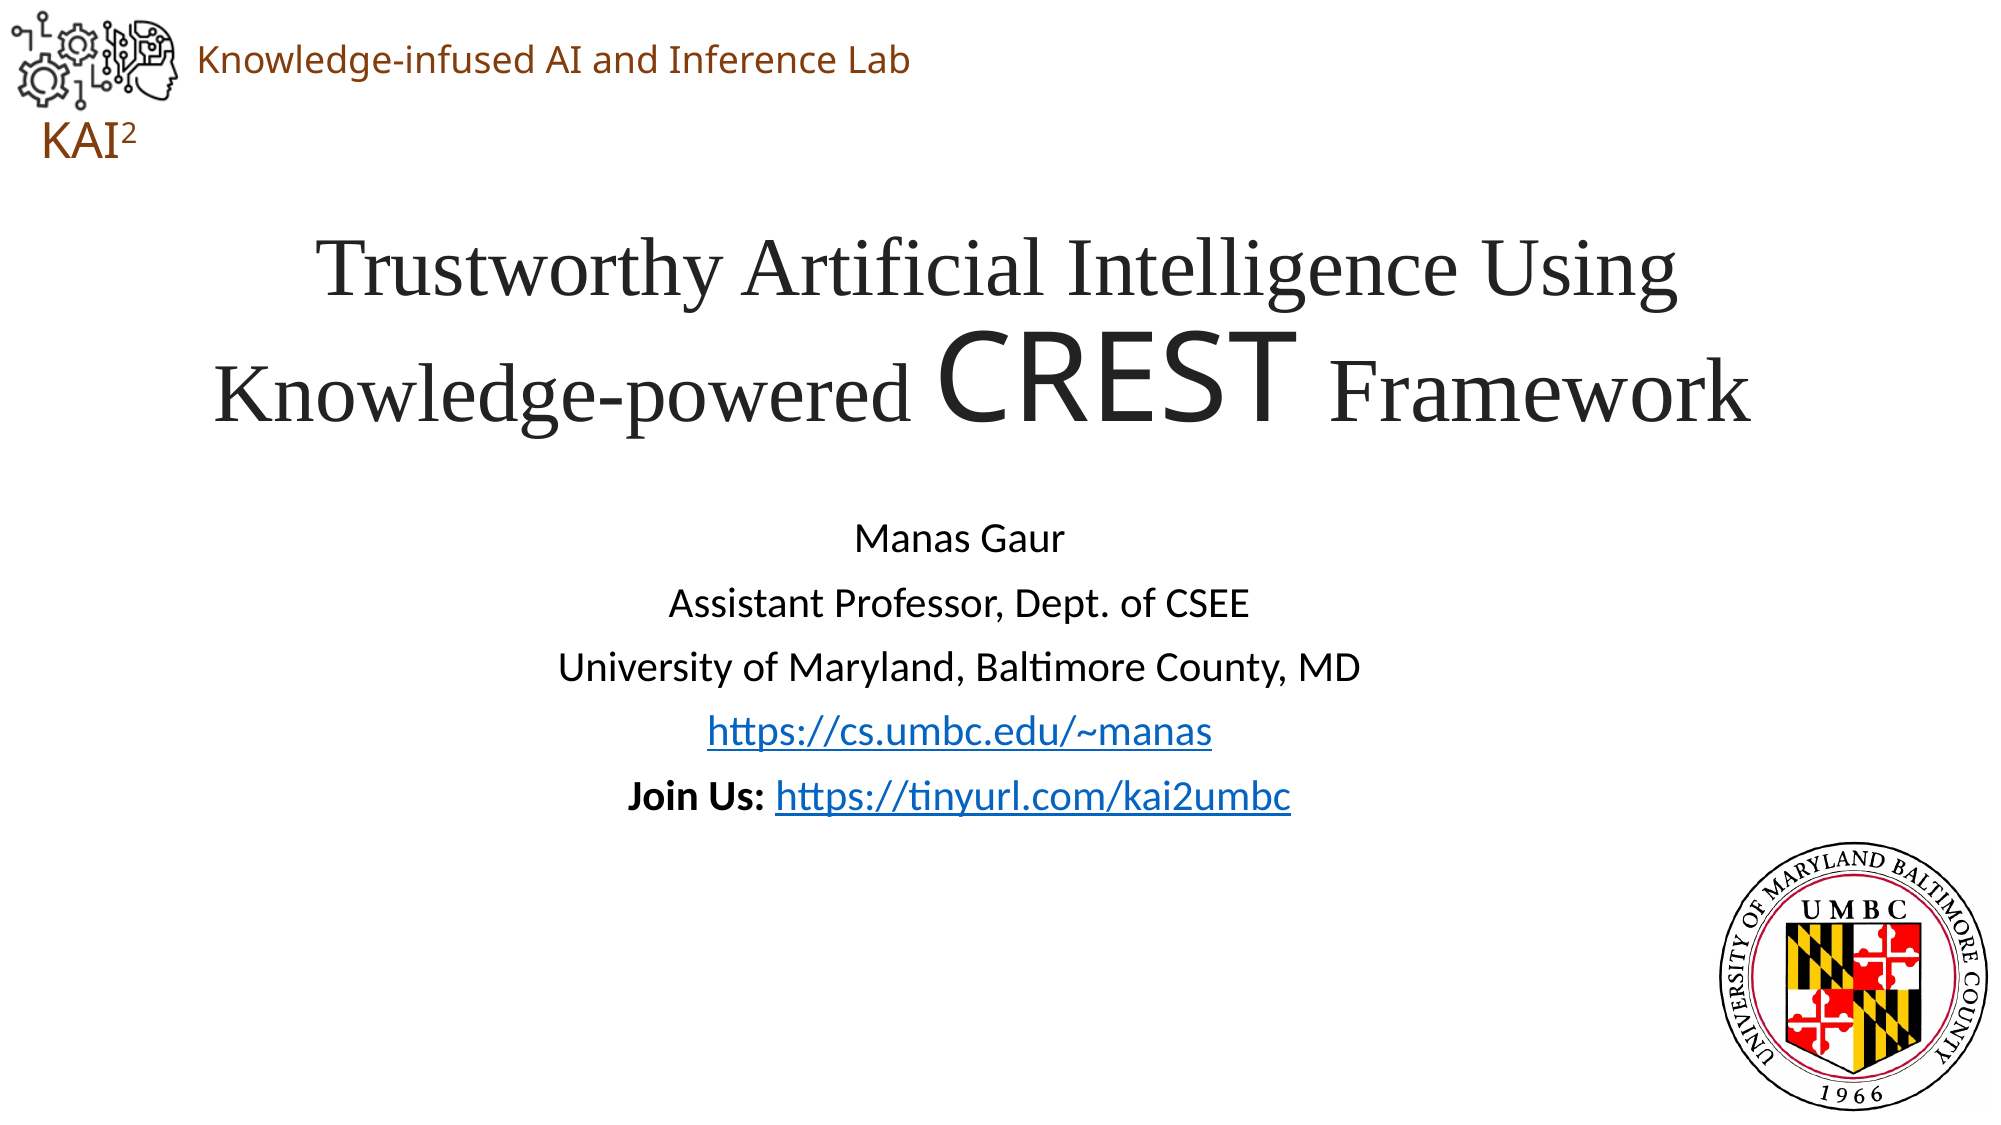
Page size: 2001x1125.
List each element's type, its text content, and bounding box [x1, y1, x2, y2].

text_box Knowledge-infused AI and Inference Lab [195, 28, 950, 89]
title Trustworthy Artificial Intelligence Using Knowledge-powered CREST Framework [150, 184, 1847, 456]
picture [1717, 839, 1990, 1112]
picture [0, 0, 192, 113]
text_box KAI2 [25, 120, 191, 176]
subtitle Manas Gaur Assistant Professor, Dept. of CSEE University of Maryland, Baltimore County, MD https://cs.umbc.edu/~manas Join Us: https://tinyurl.com/kai2umbc [209, 508, 1710, 831]
